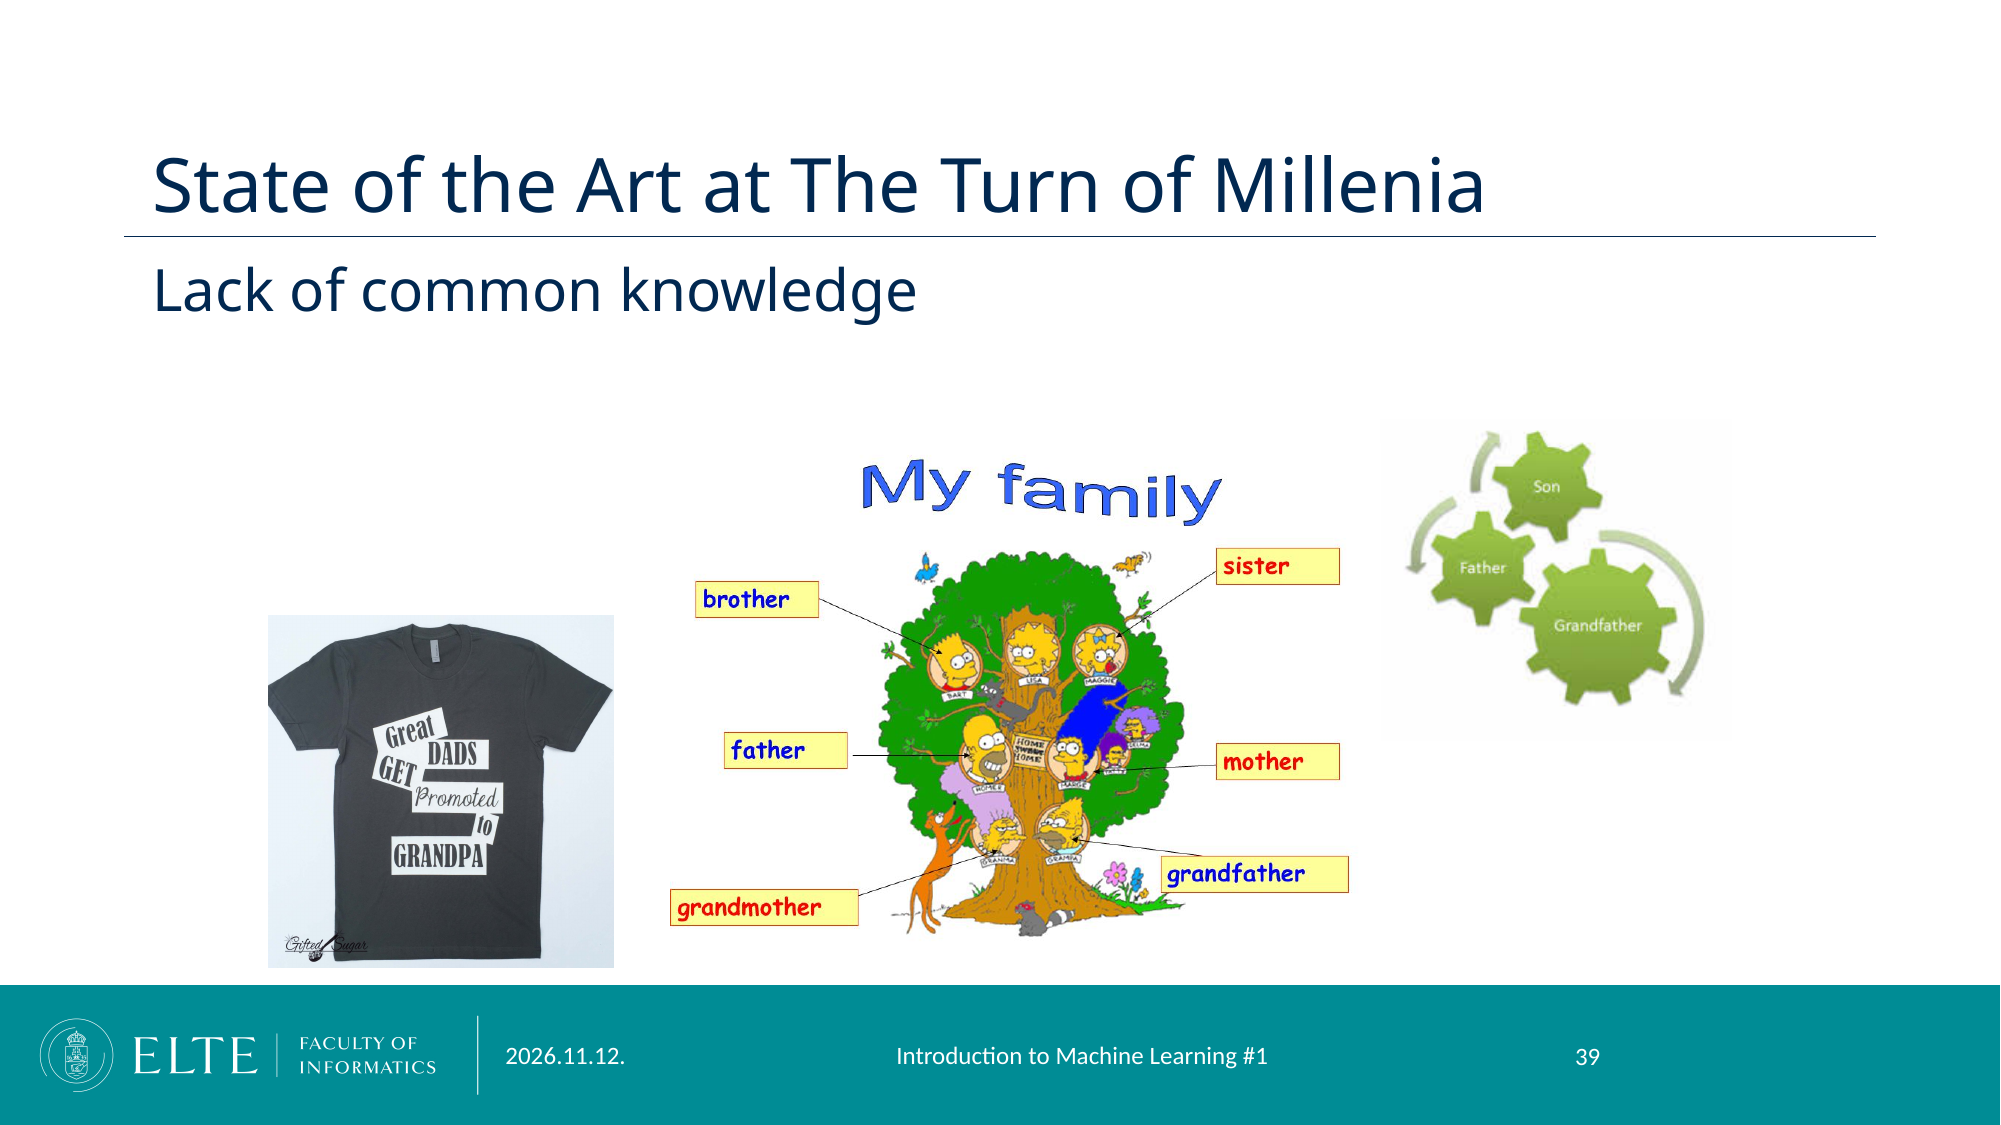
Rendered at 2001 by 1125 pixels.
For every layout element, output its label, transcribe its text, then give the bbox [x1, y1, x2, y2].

title State of the Art at The Turn of Millenia [137, 59, 1863, 237]
picture [0, 985, 2000, 1125]
slide_number 2023. 09. 13. [490, 1024, 717, 1085]
footer Introduction to Machine Learning #1 [745, 1024, 1421, 1085]
list Lack of common knowledge [137, 254, 1863, 968]
picture [268, 615, 614, 968]
picture [670, 419, 1732, 976]
slide_number 39 [1449, 1025, 1616, 1085]
